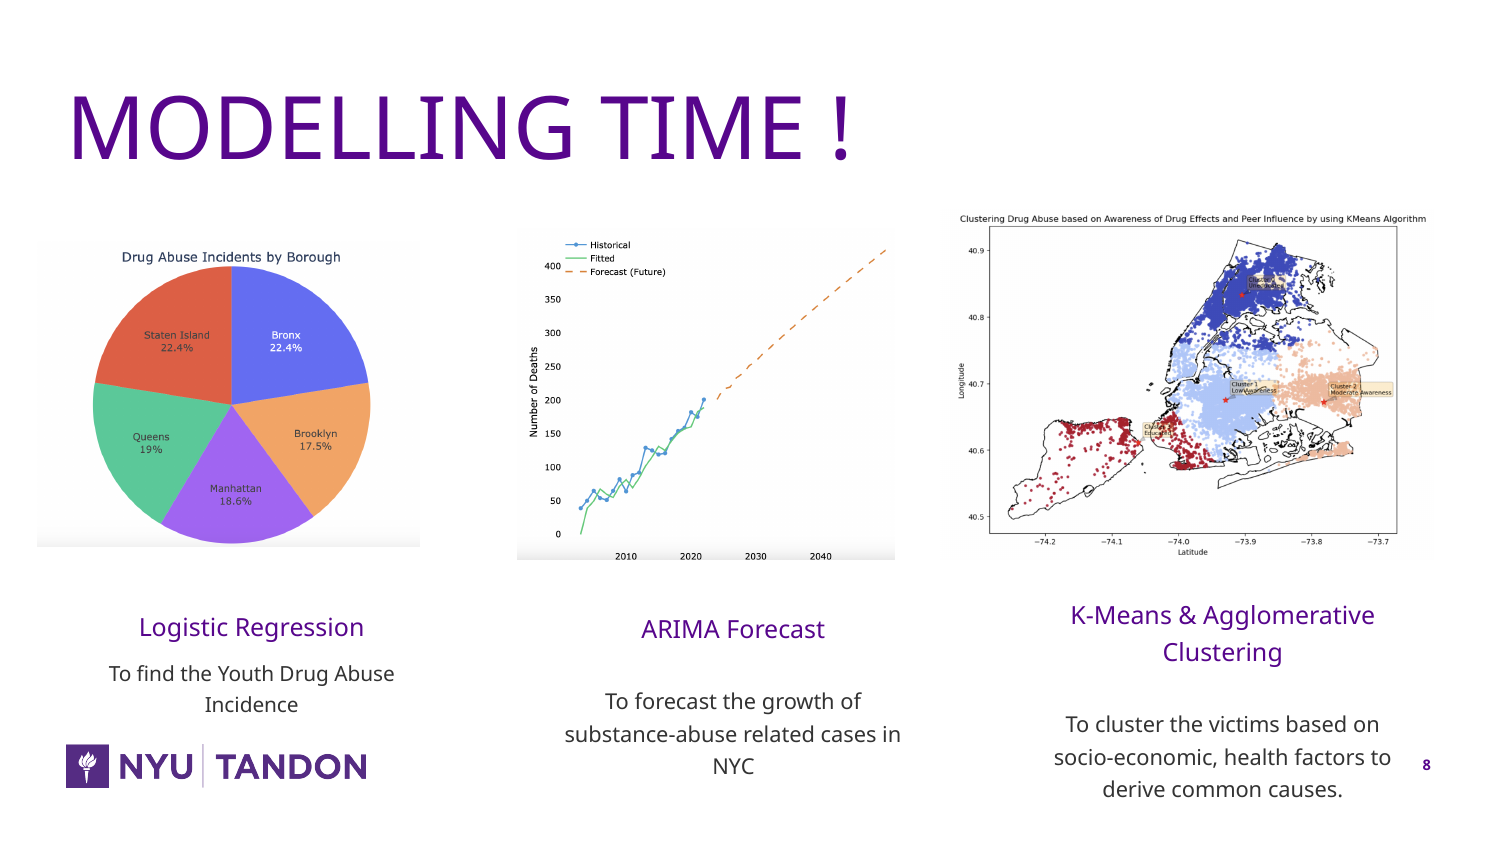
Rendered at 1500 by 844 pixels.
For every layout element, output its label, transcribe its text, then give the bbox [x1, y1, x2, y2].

title MODELLING TIME ! [51, 72, 1434, 167]
text_box ARIMA Forecast To forecast the growth of substance-abuse related cases in NYC [544, 591, 922, 786]
text_box K-Means & Agglomerative Clustering To cluster the victims based on socio-economic, health factors to derive common causes. [1026, 576, 1420, 772]
picture [516, 228, 895, 561]
picture [37, 241, 420, 547]
picture [939, 208, 1434, 561]
text_box Logistic Regression To find the Youth Drug Abuse Incidence [63, 589, 441, 785]
